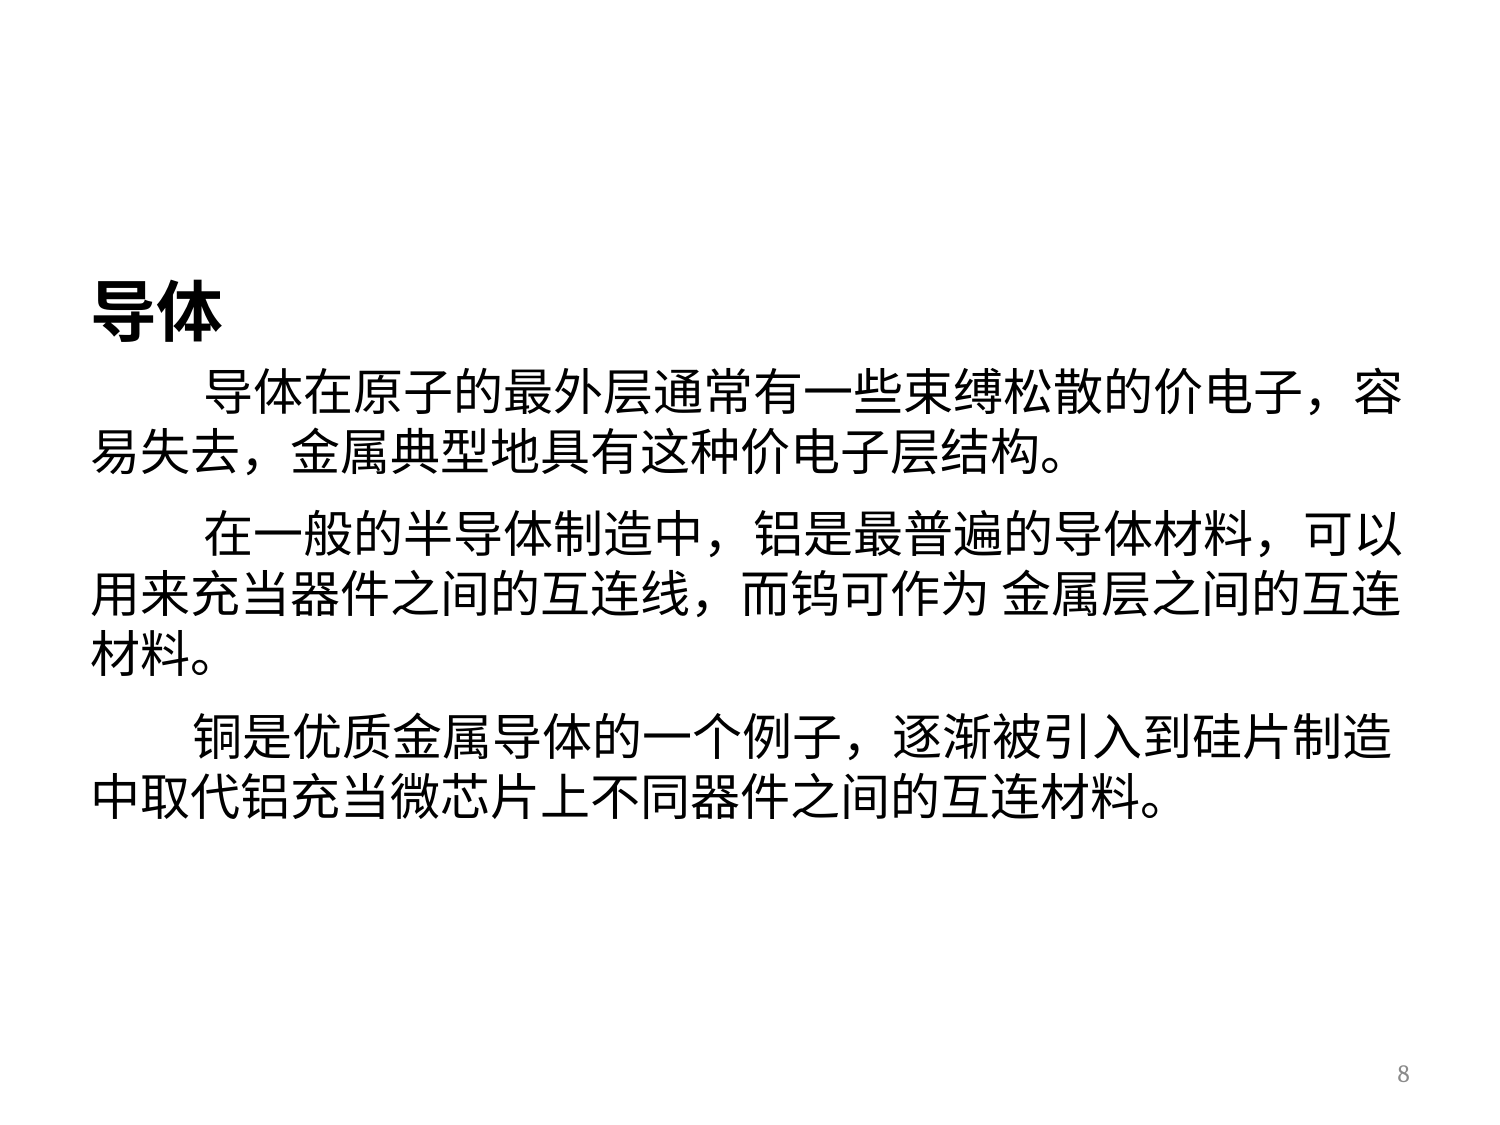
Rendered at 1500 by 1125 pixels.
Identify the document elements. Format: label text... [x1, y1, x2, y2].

slide_number 8 [1074, 1042, 1425, 1103]
list 导体 导体在原子的最外层通常有一些束缚松散的价电子，容易失去，金属典型地具有这种价电子层结构。 在一般的半导体制造中，铝是最普遍的导体材料，可以用来充当器件之间的互连线，而钨可作为 金属层之间的互连材料。 铜是优质金属导体的一个例子，逐渐被引入到硅片制造中取代铝充当微芯片上不同器件之间的互连材料。 [75, 262, 1425, 1005]
